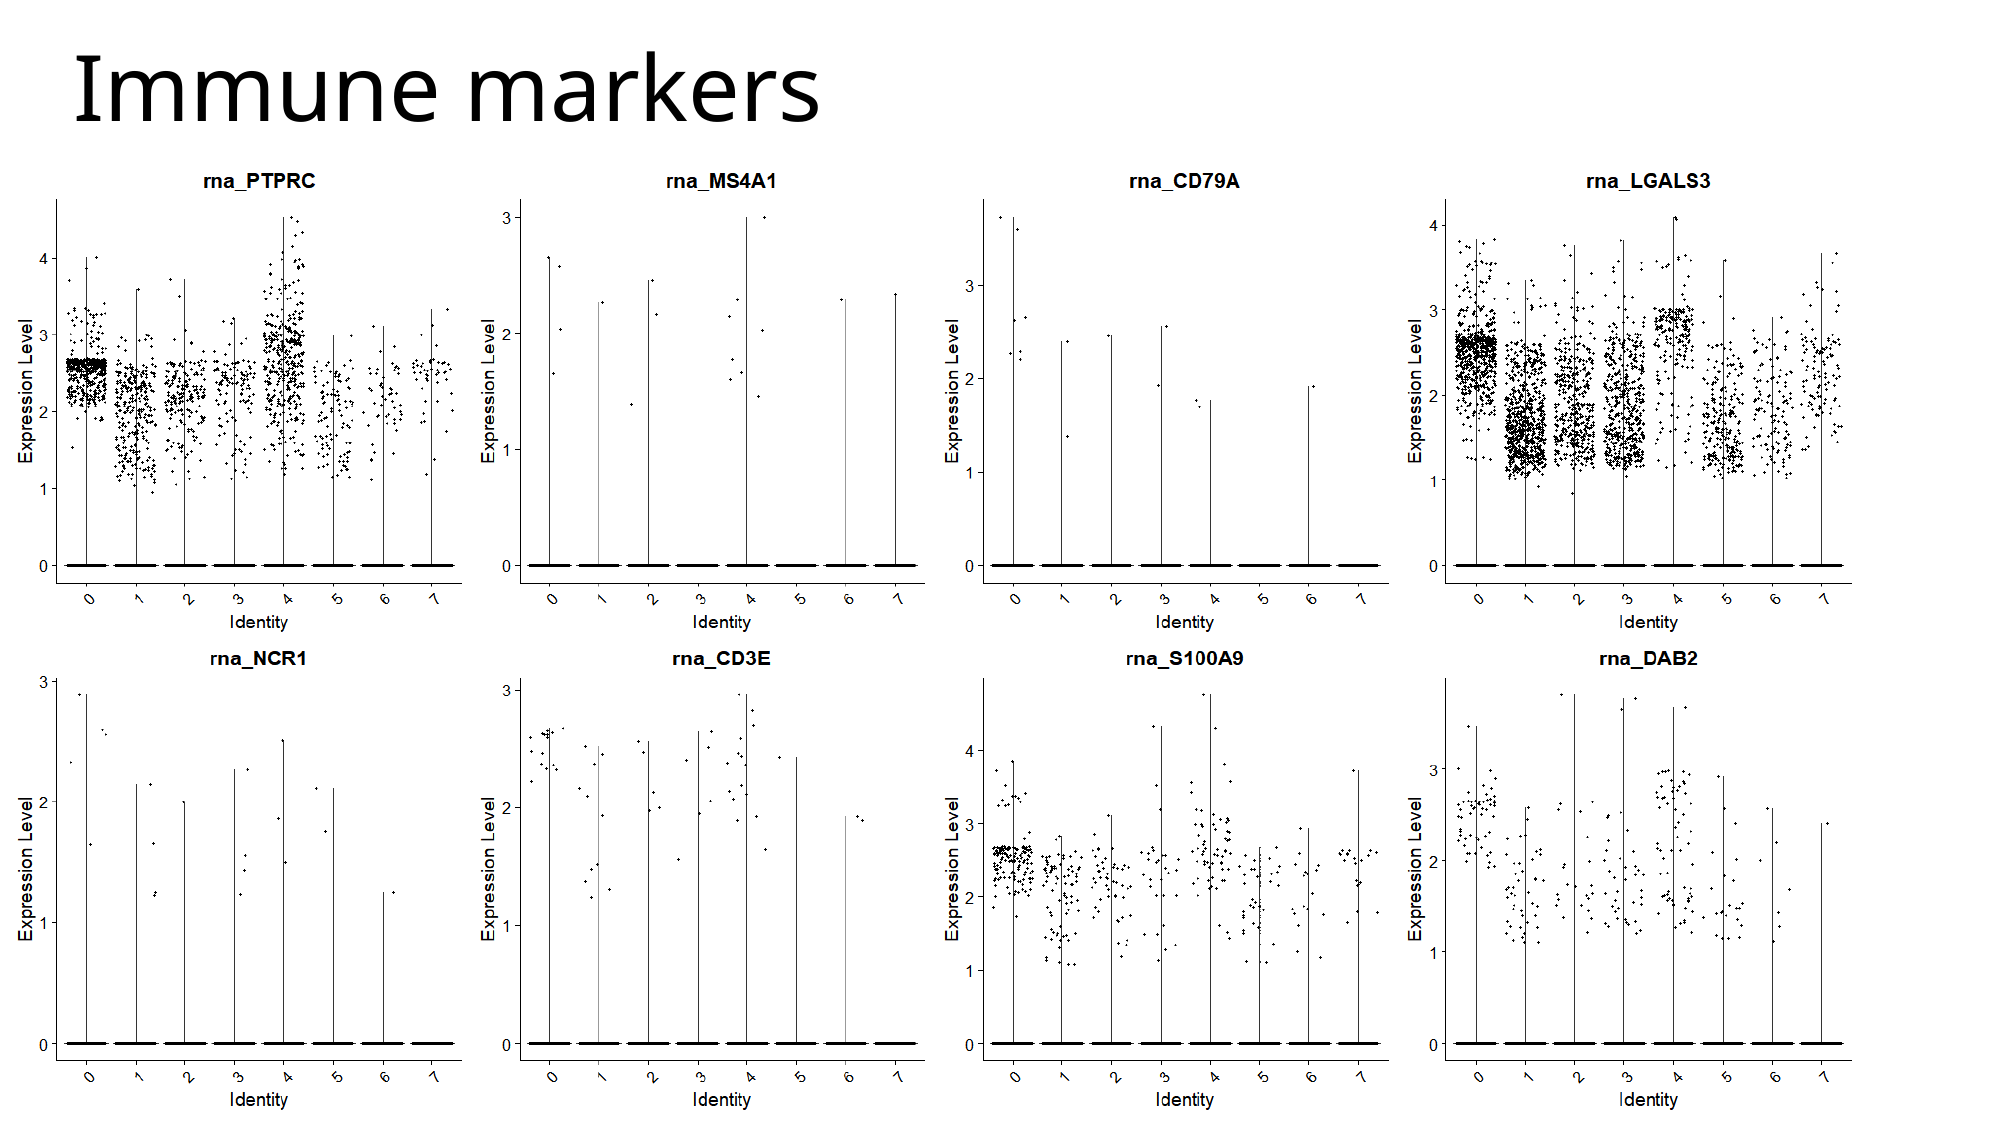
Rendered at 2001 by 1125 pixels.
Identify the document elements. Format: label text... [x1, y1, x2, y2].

picture [0, 155, 1867, 1125]
title Immune markers [58, 0, 1784, 155]
